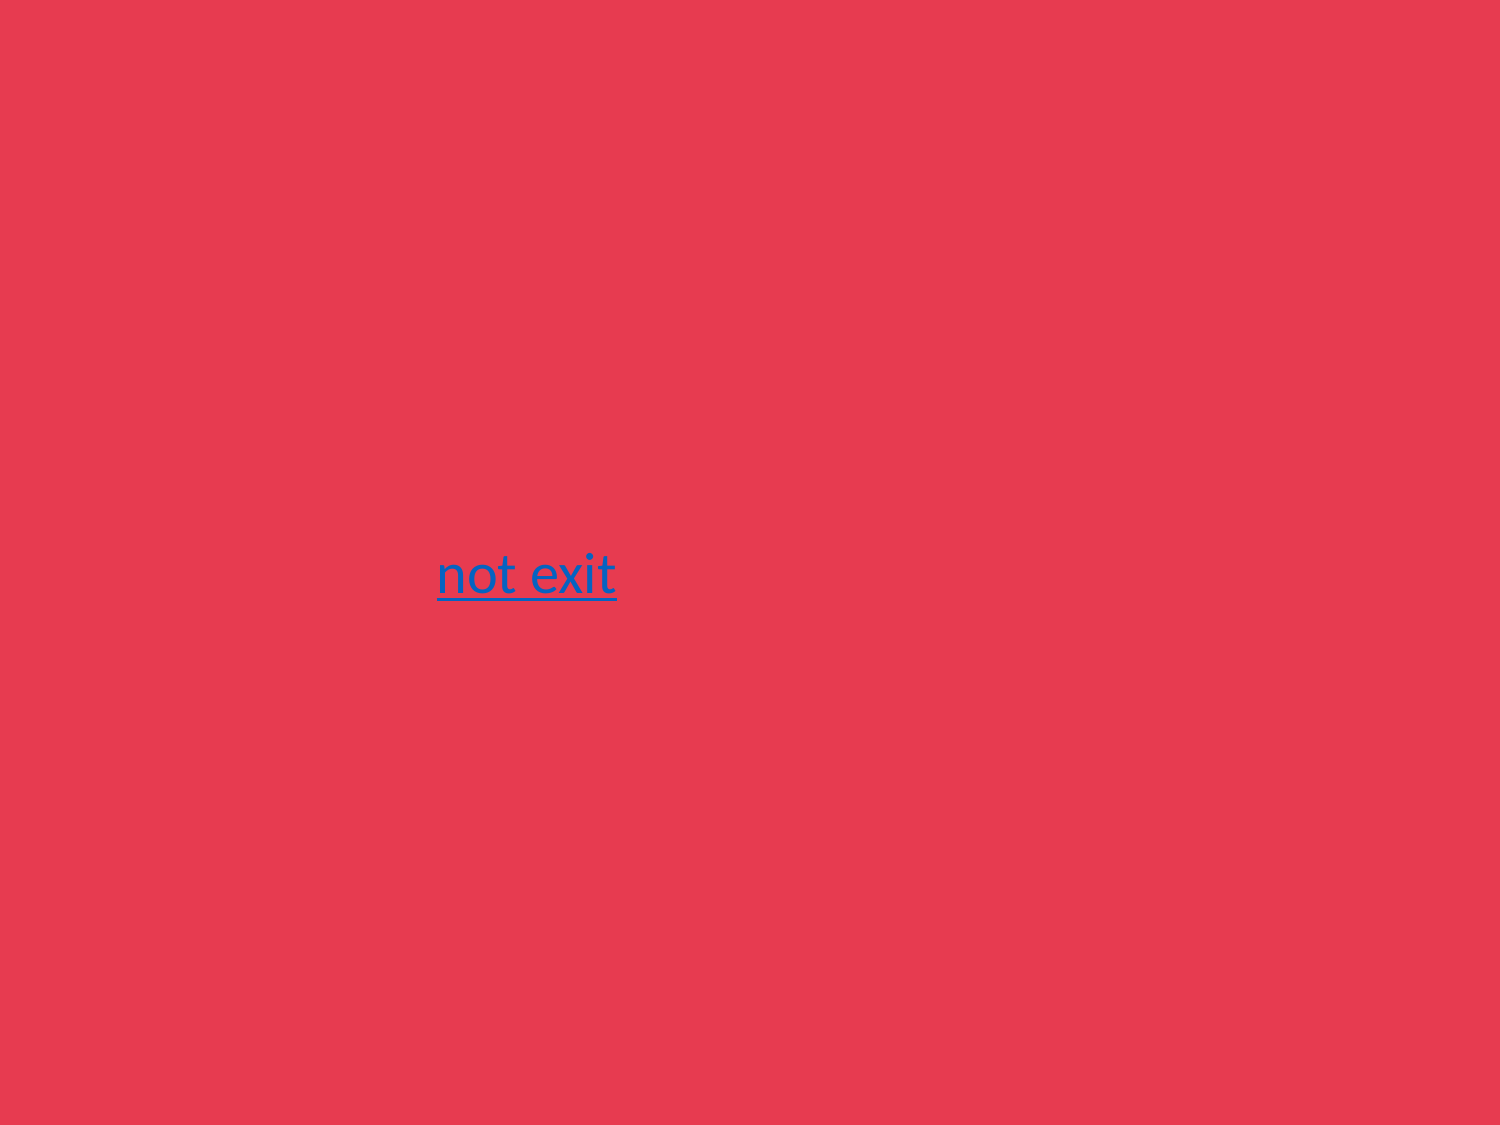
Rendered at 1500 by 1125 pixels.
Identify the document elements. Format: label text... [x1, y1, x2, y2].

text_box not exit [421, 528, 1078, 613]
